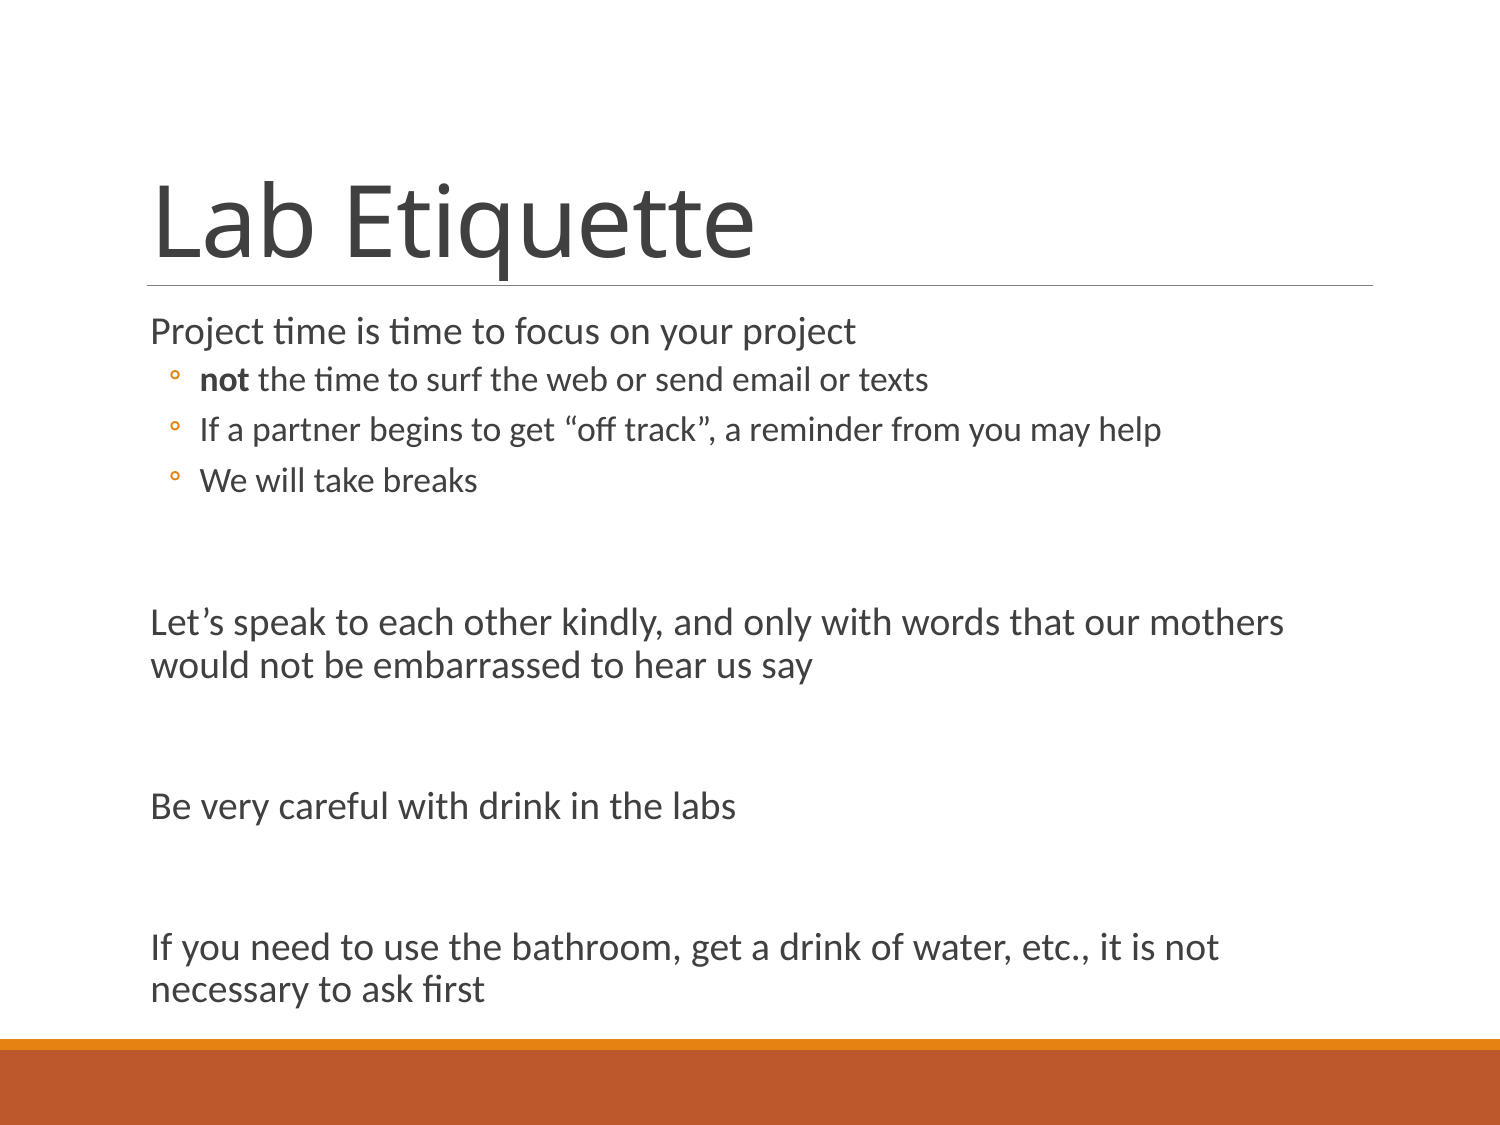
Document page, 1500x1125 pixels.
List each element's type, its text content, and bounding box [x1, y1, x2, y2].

list Project time is time to focus on your project not the time to surf the web or send email or texts If a partner begins to get “off track”, a reminder from you may help We will take breaks Let’s speak to each other kindly, and only with words that our mothers would not be embarrassed to hear us say Be very careful with drink in the labs If you need to use the bathroom, get a drink of water, etc., it is not necessary to ask first [135, 302, 1373, 1025]
title Lab Etiquette [135, 47, 1373, 285]
